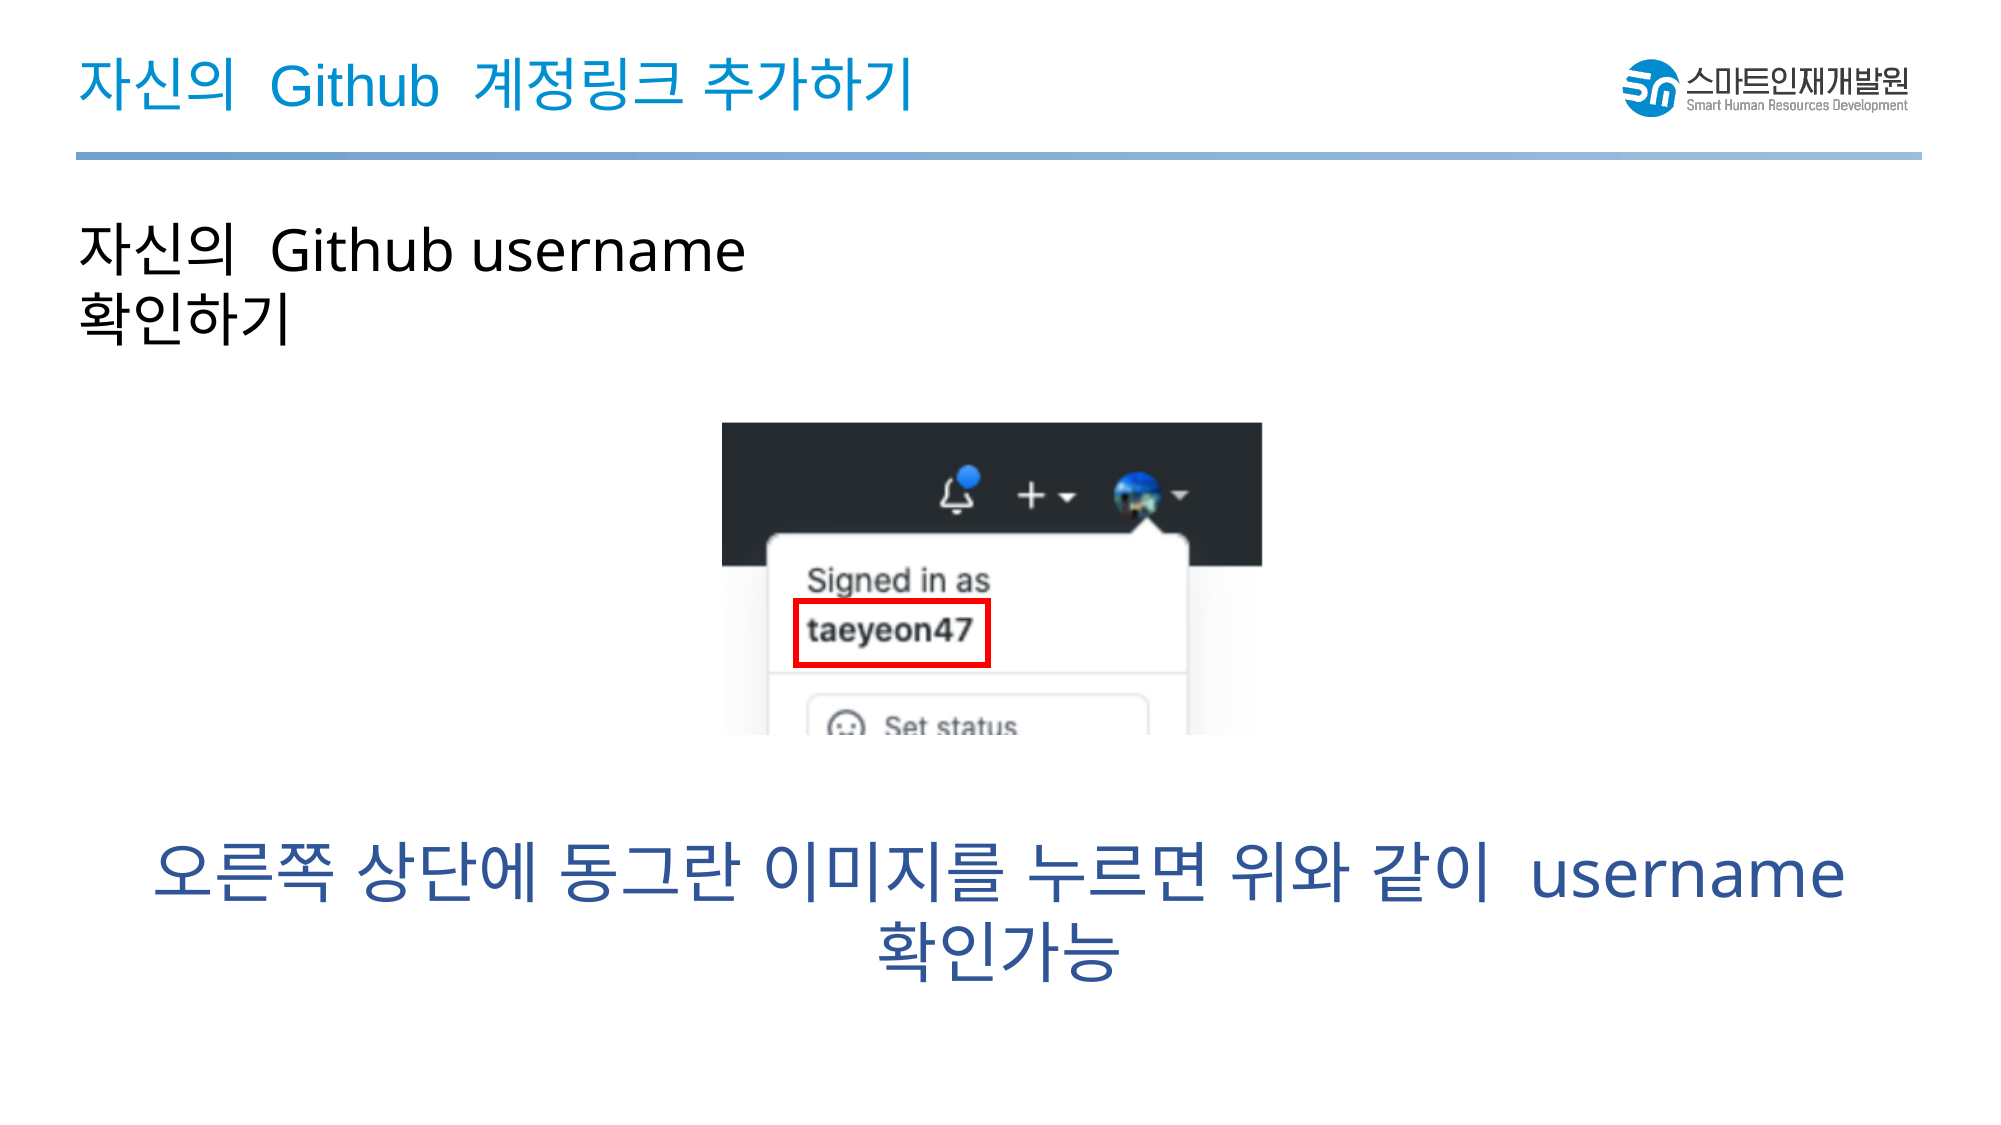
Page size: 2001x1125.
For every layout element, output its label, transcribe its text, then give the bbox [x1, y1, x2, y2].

picture [76, 152, 1922, 160]
text_box 오른쪽 상단에 동그란 이미지를 누르면 위와 같이 username 확인가능 [89, 823, 1911, 998]
picture [722, 390, 1278, 735]
picture [1789, 47, 1922, 129]
title 자신의 Github 계정링크 추가하기 [64, 33, 1789, 142]
text_box 자신의 Github username 확인하기 [63, 205, 980, 361]
